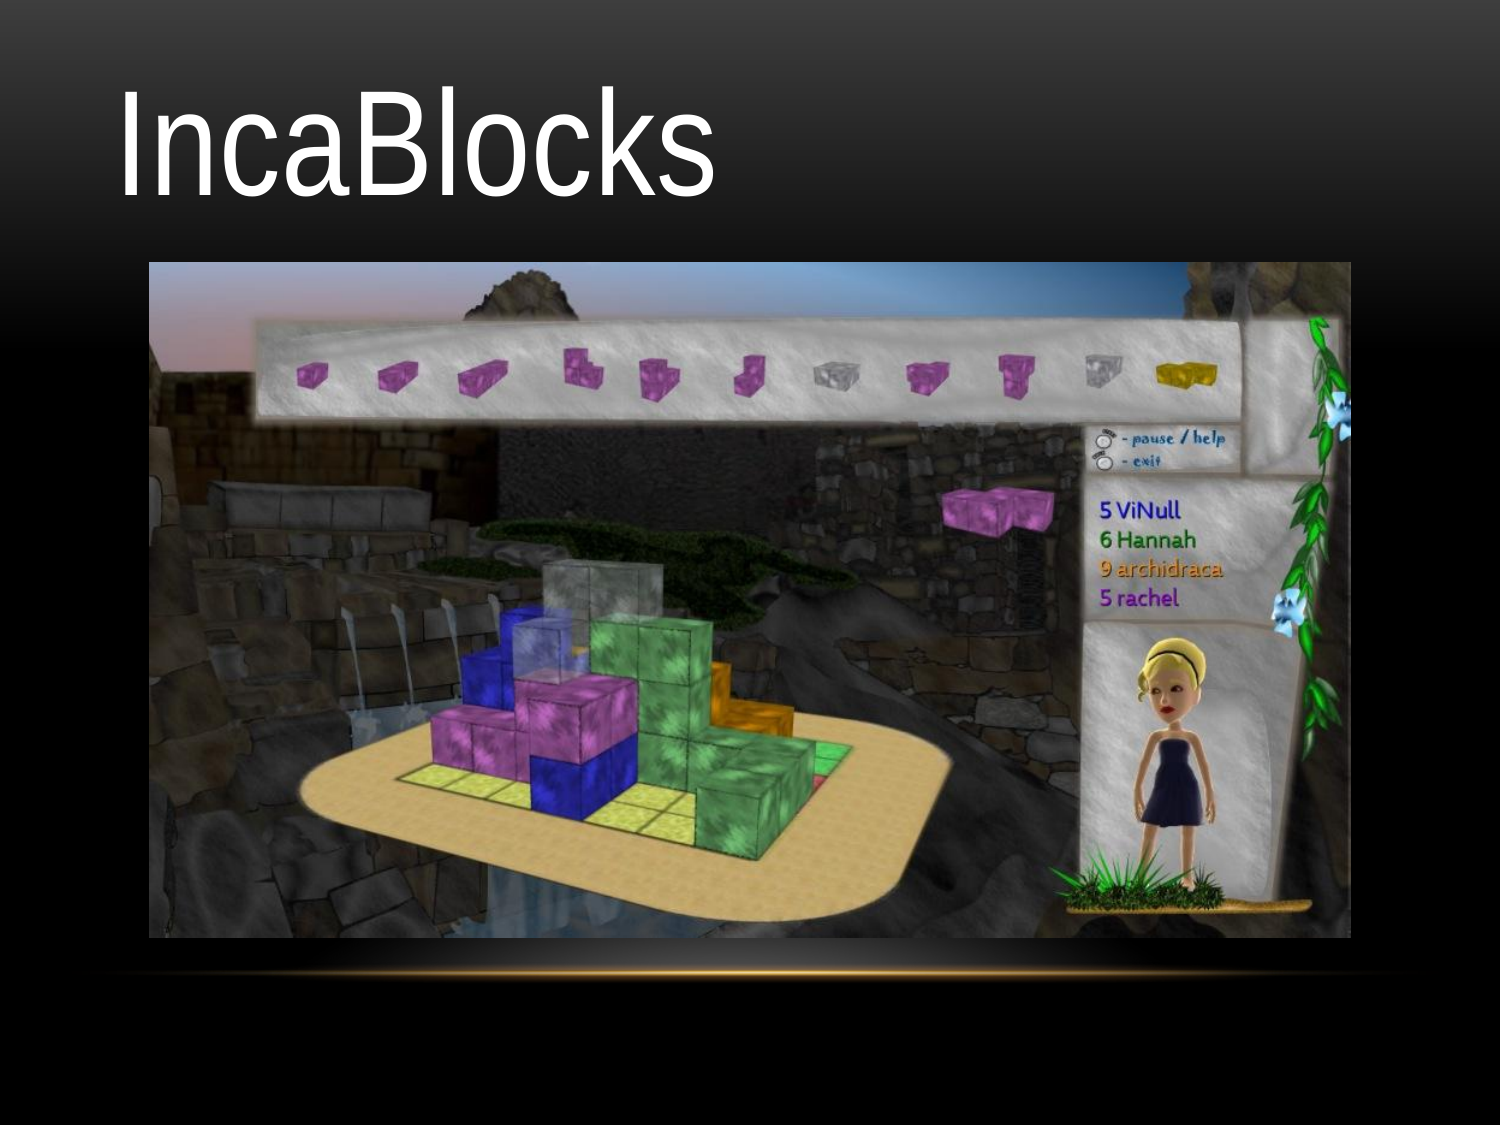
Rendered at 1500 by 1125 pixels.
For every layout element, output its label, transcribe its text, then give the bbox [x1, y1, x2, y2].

title IncaBlocks [99, 45, 1400, 233]
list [149, 262, 1351, 938]
picture [0, 0, 1500, 1125]
